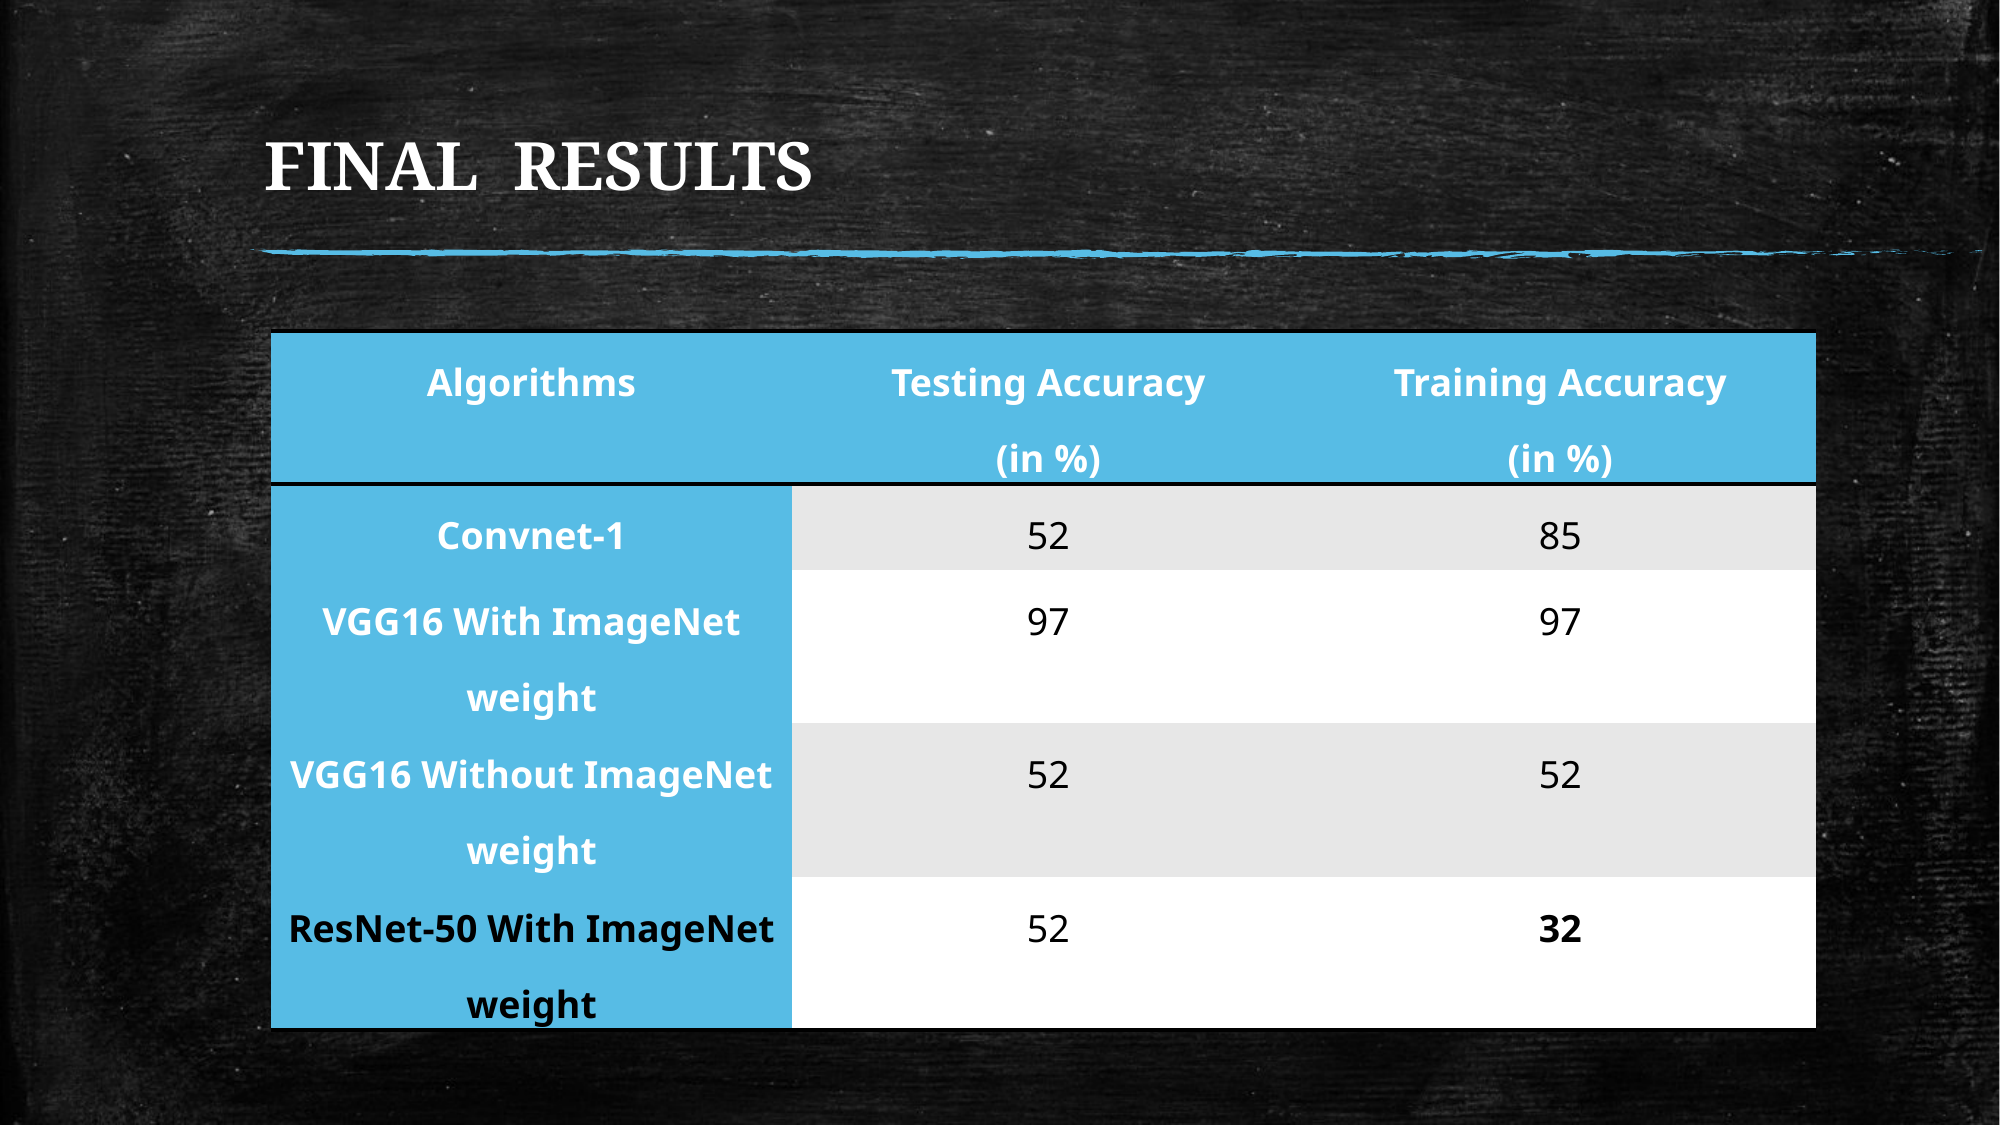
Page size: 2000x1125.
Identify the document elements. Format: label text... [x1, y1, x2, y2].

table_cell 97 [1304, 570, 1816, 723]
table_cell ResNet-50 With ImageNet weight [271, 877, 792, 1028]
table_cell VGG16 Without ImageNet weight [271, 723, 792, 877]
title FINAL RESULTS [249, 45, 1750, 213]
table_cell Convnet-1 [271, 486, 792, 570]
table_cell 52 [1304, 723, 1816, 877]
table_cell 85 [1304, 519, 1816, 570]
table_cell 52 [792, 723, 1304, 877]
table_cell 52 [792, 519, 1304, 570]
table_header Algorithms [271, 333, 792, 482]
table_cell 32 [1304, 877, 1816, 1028]
table_header Training Accuracy (in %) [1304, 333, 1816, 443]
table_cell VGG16 With ImageNet weight [271, 570, 792, 723]
text_box [597, 443, 2000, 519]
table_header Testing Accuracy (in %) [792, 333, 1304, 443]
table_cell 52 [792, 877, 1304, 1028]
table_cell 97 [792, 570, 1304, 723]
